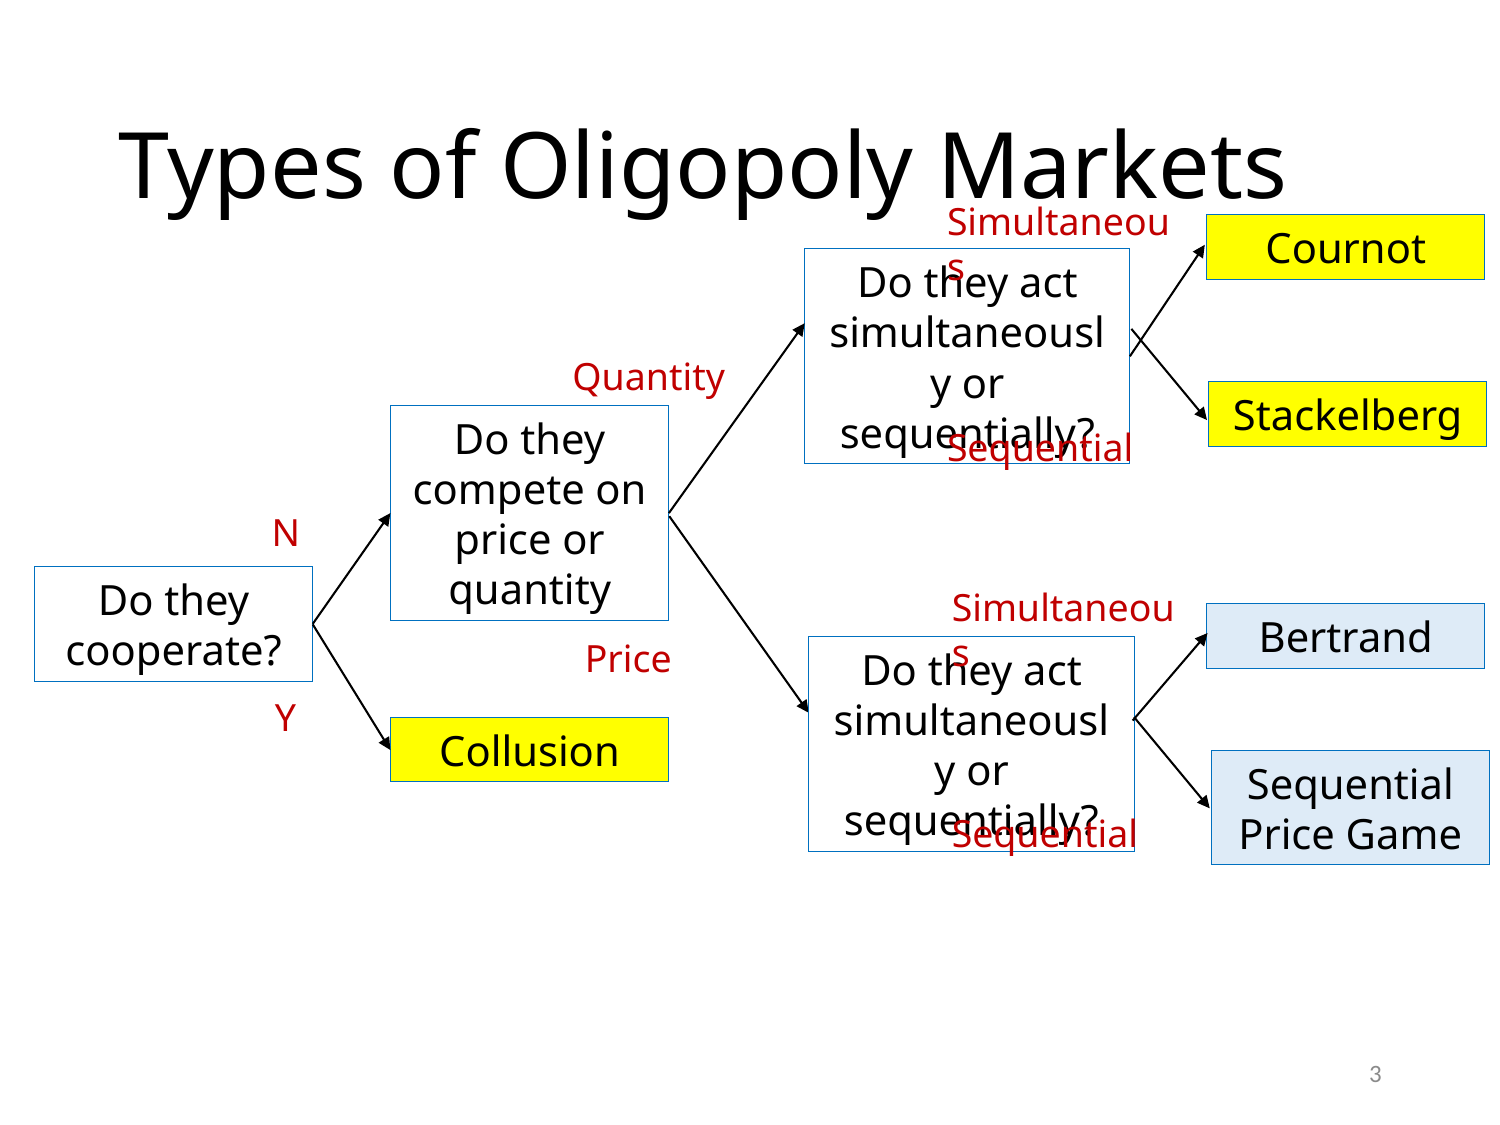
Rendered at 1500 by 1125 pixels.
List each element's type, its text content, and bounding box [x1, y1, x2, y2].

text_box Simultaneous [937, 576, 1197, 682]
text_box Price [570, 626, 669, 687]
text_box Simultaneous [932, 190, 1192, 296]
text_box Bertrand [1206, 603, 1485, 669]
title Types of Oligopoly Markets [103, 59, 1397, 278]
text_box Do they compete on price or quantity [390, 405, 669, 621]
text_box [1131, 328, 1208, 420]
text_box Y [260, 686, 312, 747]
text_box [669, 516, 809, 713]
slide_number 3 [1059, 1042, 1397, 1103]
text_box Quantity [557, 345, 668, 406]
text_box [312, 514, 391, 624]
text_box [668, 323, 805, 515]
text_box Stackelberg [1208, 381, 1487, 447]
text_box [1134, 717, 1210, 809]
text_box Collusion [390, 717, 669, 782]
text_box Sequential Price Game [1211, 750, 1490, 865]
text_box N [256, 501, 313, 561]
text_box Do they act simultaneously or sequentially? [808, 636, 1134, 852]
text_box Do they cooperate? [34, 566, 312, 682]
text_box Do they act simultaneously or sequentially? [804, 248, 1130, 464]
text_box Sequential [932, 416, 1192, 477]
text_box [1132, 633, 1208, 721]
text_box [312, 624, 391, 750]
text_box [1129, 244, 1205, 333]
text_box Cournot [1206, 214, 1485, 280]
text_box Sequential [937, 802, 1197, 863]
